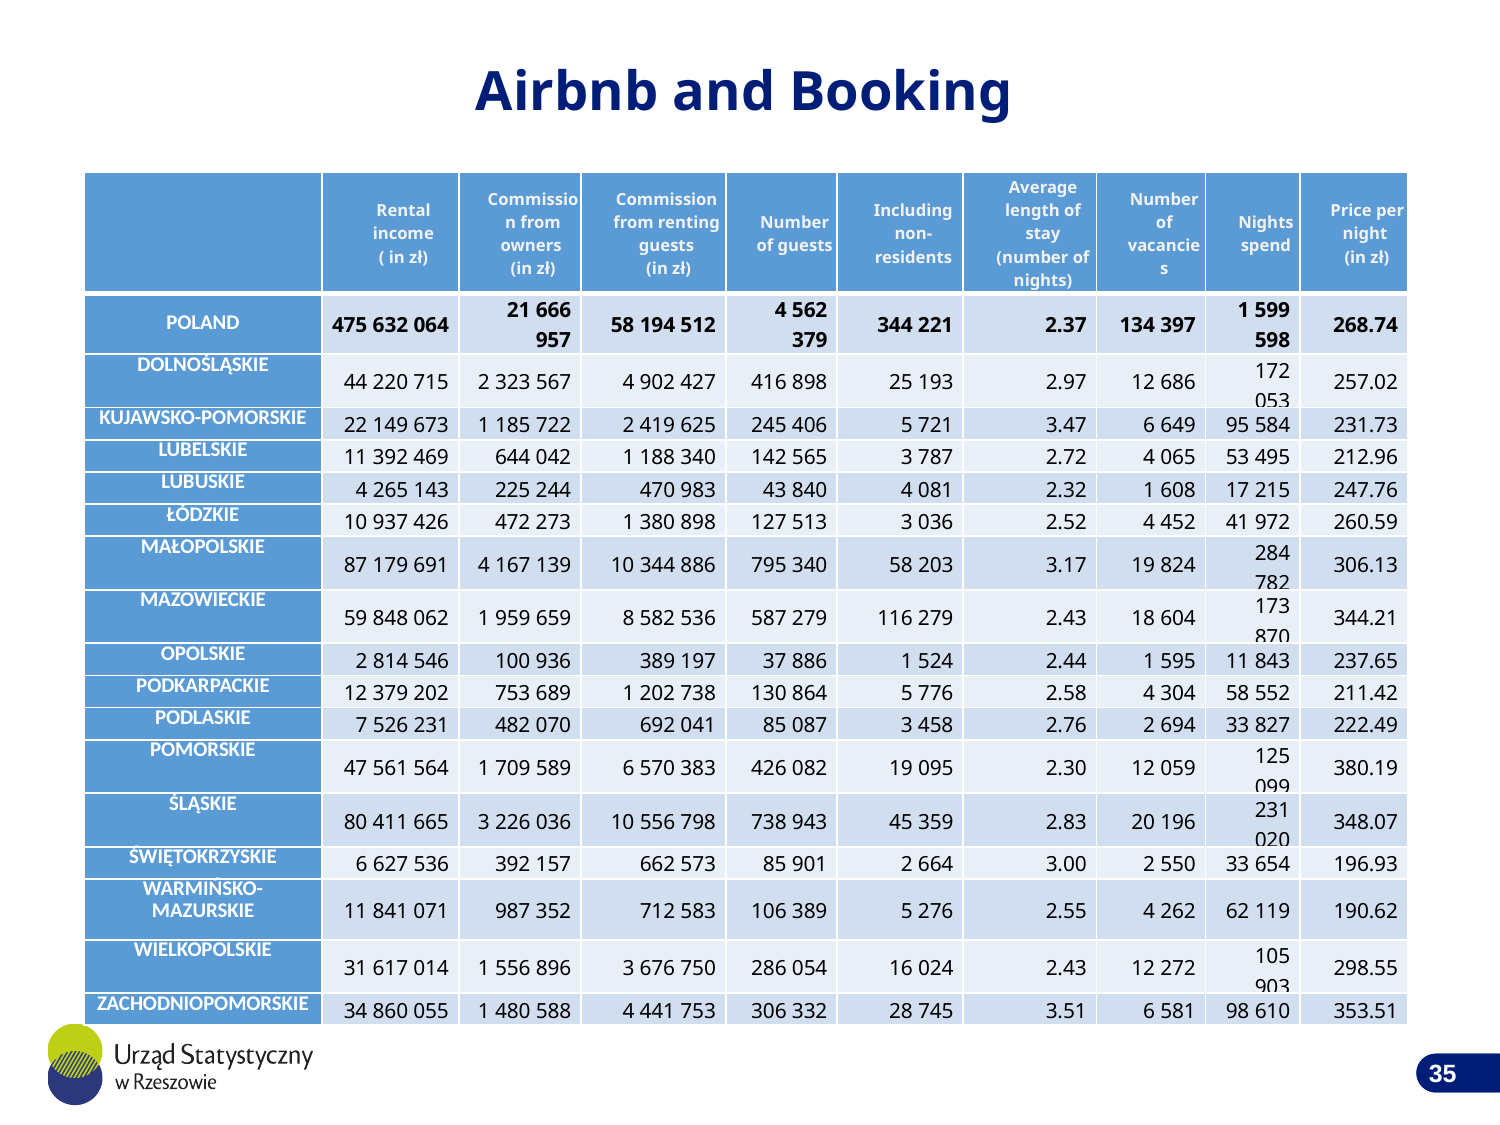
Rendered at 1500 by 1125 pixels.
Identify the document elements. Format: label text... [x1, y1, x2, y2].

table_cell 45 359 [838, 794, 962, 846]
table_cell 2.55 [964, 880, 1096, 939]
table_cell 392 157 [460, 848, 580, 878]
table_cell 662 573 [582, 848, 725, 878]
table_cell 3.17 [964, 537, 1096, 589]
table_cell ŚWIĘTOKRZYSKIE [85, 848, 321, 878]
table_cell ZACHODNIOPOMORSKIE [85, 994, 321, 1024]
table_cell 225 244 [460, 473, 580, 503]
table_cell 3 787 [838, 441, 962, 471]
table_cell 6 570 383 [582, 741, 725, 792]
table_cell 105 903 [1206, 941, 1299, 992]
table_cell 416 898 [727, 355, 836, 407]
table_cell 2 323 567 [460, 355, 580, 407]
table_cell 247.76 [1301, 473, 1407, 503]
table_cell 6 649 [1097, 408, 1205, 439]
table_cell 389 197 [582, 644, 725, 675]
table_cell POLAND [85, 296, 321, 353]
table_cell 738 943 [727, 794, 836, 846]
table_cell 106 389 [727, 880, 836, 939]
table_cell 80 411 665 [323, 794, 458, 846]
table_cell 43 840 [727, 473, 836, 503]
table_cell 4 167 139 [460, 537, 580, 589]
table_cell 4 304 [1097, 676, 1205, 707]
table_cell 87 179 691 [323, 537, 458, 589]
table_cell 3 676 750 [582, 941, 725, 992]
table_cell 53 495 [1206, 441, 1299, 471]
table_cell 85 901 [727, 848, 836, 878]
table_cell 2.76 [964, 708, 1096, 739]
table_cell 172 053 [1206, 355, 1299, 407]
table_cell 237.65 [1301, 644, 1407, 675]
table_cell 2.32 [964, 473, 1096, 503]
table_cell 211.42 [1301, 676, 1407, 707]
table_cell 231.73 [1301, 408, 1407, 439]
table_cell 2 694 [1097, 708, 1205, 739]
table_cell 41 972 [1206, 505, 1299, 535]
table_cell 1 608 [1097, 473, 1205, 503]
table_cell 98 610 [1206, 994, 1299, 1024]
table_cell PODLASKIE [85, 708, 321, 739]
table_cell 4 902 427 [582, 355, 725, 407]
table_cell 257.02 [1301, 355, 1407, 407]
table_cell 1 595 [1097, 644, 1205, 675]
table_cell 6 627 536 [323, 848, 458, 878]
table_cell 134 397 [1097, 296, 1205, 353]
table_cell 58 203 [838, 537, 962, 589]
table_cell 11 843 [1206, 644, 1299, 675]
table_cell 173 870 [1206, 591, 1299, 642]
table_cell 125 099 [1206, 741, 1299, 792]
table_cell 795 340 [727, 537, 836, 589]
table_cell 587 279 [727, 591, 836, 642]
table_cell 47 561 564 [323, 741, 458, 792]
table_header Average length of stay (number of nights) [964, 173, 1096, 291]
table_cell 987 352 [460, 880, 580, 939]
table_cell PODKARPACKIE [85, 676, 321, 707]
table_header [85, 173, 321, 291]
table_cell 470 983 [582, 473, 725, 503]
table_cell 190.62 [1301, 880, 1407, 939]
table_cell LUBELSKIE [85, 441, 321, 471]
table_cell 1 380 898 [582, 505, 725, 535]
table_cell LUBUSKIE [85, 473, 321, 503]
table_cell 31 617 014 [323, 941, 458, 992]
table_cell 95 584 [1206, 408, 1299, 439]
table_cell 1 524 [838, 644, 962, 675]
table_cell 127 513 [727, 505, 836, 535]
table_cell 2 664 [838, 848, 962, 878]
table_cell 20 196 [1097, 794, 1205, 846]
table_header Number of vacancies [1097, 173, 1205, 291]
table_header Including non-residents [838, 173, 962, 291]
table_cell 306 332 [727, 994, 836, 1024]
table_cell 2.37 [964, 296, 1096, 353]
table_cell 231 020 [1206, 794, 1299, 846]
table_cell 34 860 055 [323, 994, 458, 1024]
table_cell 11 841 071 [323, 880, 458, 939]
table_cell 712 583 [582, 880, 725, 939]
table_header Commission from owners (in zł) [460, 173, 580, 291]
table_cell 380.19 [1301, 741, 1407, 792]
table_cell 344 221 [838, 296, 962, 353]
table_cell 4 065 [1097, 441, 1205, 471]
table_cell KUJAWSKO-POMORSKIE [85, 408, 321, 439]
table_cell 4 265 143 [323, 473, 458, 503]
table_cell 2.52 [964, 505, 1096, 535]
table_cell 306.13 [1301, 537, 1407, 589]
table_cell 33 654 [1206, 848, 1299, 878]
table_cell 62 119 [1206, 880, 1299, 939]
table_cell 260.59 [1301, 505, 1407, 535]
table_cell 475 632 064 [323, 296, 458, 353]
table_cell 1 480 588 [460, 994, 580, 1024]
table_header Rental income ( in zł) [323, 173, 458, 291]
table_header Commission from renting guests (in zł) [582, 173, 725, 291]
table_cell 19 824 [1097, 537, 1205, 589]
table_cell 2.43 [964, 591, 1096, 642]
table_cell 2 550 [1097, 848, 1205, 878]
table_cell 753 689 [460, 676, 580, 707]
table_cell 37 886 [727, 644, 836, 675]
table_cell 426 082 [727, 741, 836, 792]
table_cell 5 721 [838, 408, 962, 439]
table_cell 4 081 [838, 473, 962, 503]
table_cell 2.30 [964, 741, 1096, 792]
table_cell 25 193 [838, 355, 962, 407]
table_cell 11 392 469 [323, 441, 458, 471]
table_cell 286 054 [727, 941, 836, 992]
table_cell OPOLSKIE [85, 644, 321, 675]
table_cell 353.51 [1301, 994, 1407, 1024]
text_box Airbnb and Booking [37, 49, 1452, 129]
table_cell 2.83 [964, 794, 1096, 846]
table_cell 692 041 [582, 708, 725, 739]
table_header Nights spend [1206, 173, 1299, 291]
table_cell 1 556 896 [460, 941, 580, 992]
table_cell 212.96 [1301, 441, 1407, 471]
table_cell 1 709 589 [460, 741, 580, 792]
table_cell WIELKOPOLSKIE [85, 941, 321, 992]
table_cell 19 095 [838, 741, 962, 792]
table_cell 4 262 [1097, 880, 1205, 939]
table_cell 10 556 798 [582, 794, 725, 846]
table_cell MAZOWIECKIE [85, 591, 321, 642]
table_cell 268.74 [1301, 296, 1407, 353]
table_cell 196.93 [1301, 848, 1407, 878]
table_cell 28 745 [838, 994, 962, 1024]
table_cell 348.07 [1301, 794, 1407, 846]
table_cell 482 070 [460, 708, 580, 739]
table_cell 2.72 [964, 441, 1096, 471]
table_cell 8 582 536 [582, 591, 725, 642]
table_cell 6 581 [1097, 994, 1205, 1024]
table_cell 10 937 426 [323, 505, 458, 535]
table_cell 472 273 [460, 505, 580, 535]
table_cell 3 036 [838, 505, 962, 535]
table_cell 116 279 [838, 591, 962, 642]
table_cell 2 814 546 [323, 644, 458, 675]
table_cell 1 185 722 [460, 408, 580, 439]
table_cell 59 848 062 [323, 591, 458, 642]
table_cell 17 215 [1206, 473, 1299, 503]
text_box [1472, 1053, 1500, 1093]
table_cell 5 276 [838, 880, 962, 939]
table_cell 21 666 957 [460, 296, 580, 353]
table_cell POMORSKIE [85, 741, 321, 792]
table_cell 85 087 [727, 708, 836, 739]
table_header Number of guests [727, 173, 836, 291]
table_cell 12 059 [1097, 741, 1205, 792]
table_cell 3 458 [838, 708, 962, 739]
table_cell 2.43 [964, 941, 1096, 992]
table_cell 12 686 [1097, 355, 1205, 407]
table_cell 5 776 [838, 676, 962, 707]
table_cell 1 959 659 [460, 591, 580, 642]
table_cell 12 379 202 [323, 676, 458, 707]
table_cell ŚLĄSKIE [85, 794, 321, 846]
table_cell 44 220 715 [323, 355, 458, 407]
table_cell 130 864 [727, 676, 836, 707]
table_cell 2 419 625 [582, 408, 725, 439]
table_cell MAŁOPOLSKIE [85, 537, 321, 589]
table_cell 644 042 [460, 441, 580, 471]
table_cell 344.21 [1301, 591, 1407, 642]
table_cell 22 149 673 [323, 408, 458, 439]
table_cell 2.58 [964, 676, 1096, 707]
table_cell 4 452 [1097, 505, 1205, 535]
table_cell 284 782 [1206, 537, 1299, 589]
table_cell DOLNOŚLĄSKIE [85, 355, 321, 407]
table_cell ŁÓDZKIE [85, 505, 321, 535]
table_cell WARMIŃSKO-MAZURSKIE [85, 880, 321, 939]
slide_number 35 [1403, 1042, 1472, 1103]
table_cell 100 936 [460, 644, 580, 675]
table_cell 7 526 231 [323, 708, 458, 739]
table_header Price per night (in zł) [1301, 173, 1407, 291]
table_cell 58 194 512 [582, 296, 725, 353]
table_cell 2.44 [964, 644, 1096, 675]
table_cell 3 226 036 [460, 794, 580, 846]
table_cell 10 344 886 [582, 537, 725, 589]
table_cell 245 406 [727, 408, 836, 439]
table_cell 1 188 340 [582, 441, 725, 471]
table_cell 16 024 [838, 941, 962, 992]
table_cell 222.49 [1301, 708, 1407, 739]
table_cell 4 441 753 [582, 994, 725, 1024]
table_cell 298.55 [1301, 941, 1407, 992]
table_cell 1 599 598 [1206, 296, 1299, 353]
table_cell 3.47 [964, 408, 1096, 439]
table_cell 18 604 [1097, 591, 1205, 642]
table_cell 1 202 738 [582, 676, 725, 707]
table_cell 33 827 [1206, 708, 1299, 739]
table_cell 2.97 [964, 355, 1096, 407]
table_cell 142 565 [727, 441, 836, 471]
table_cell 4 562 379 [727, 296, 836, 353]
table_cell 58 552 [1206, 676, 1299, 707]
table_cell 12 272 [1097, 941, 1205, 992]
table_cell 3.00 [964, 848, 1096, 878]
table_cell 3.51 [964, 994, 1096, 1024]
